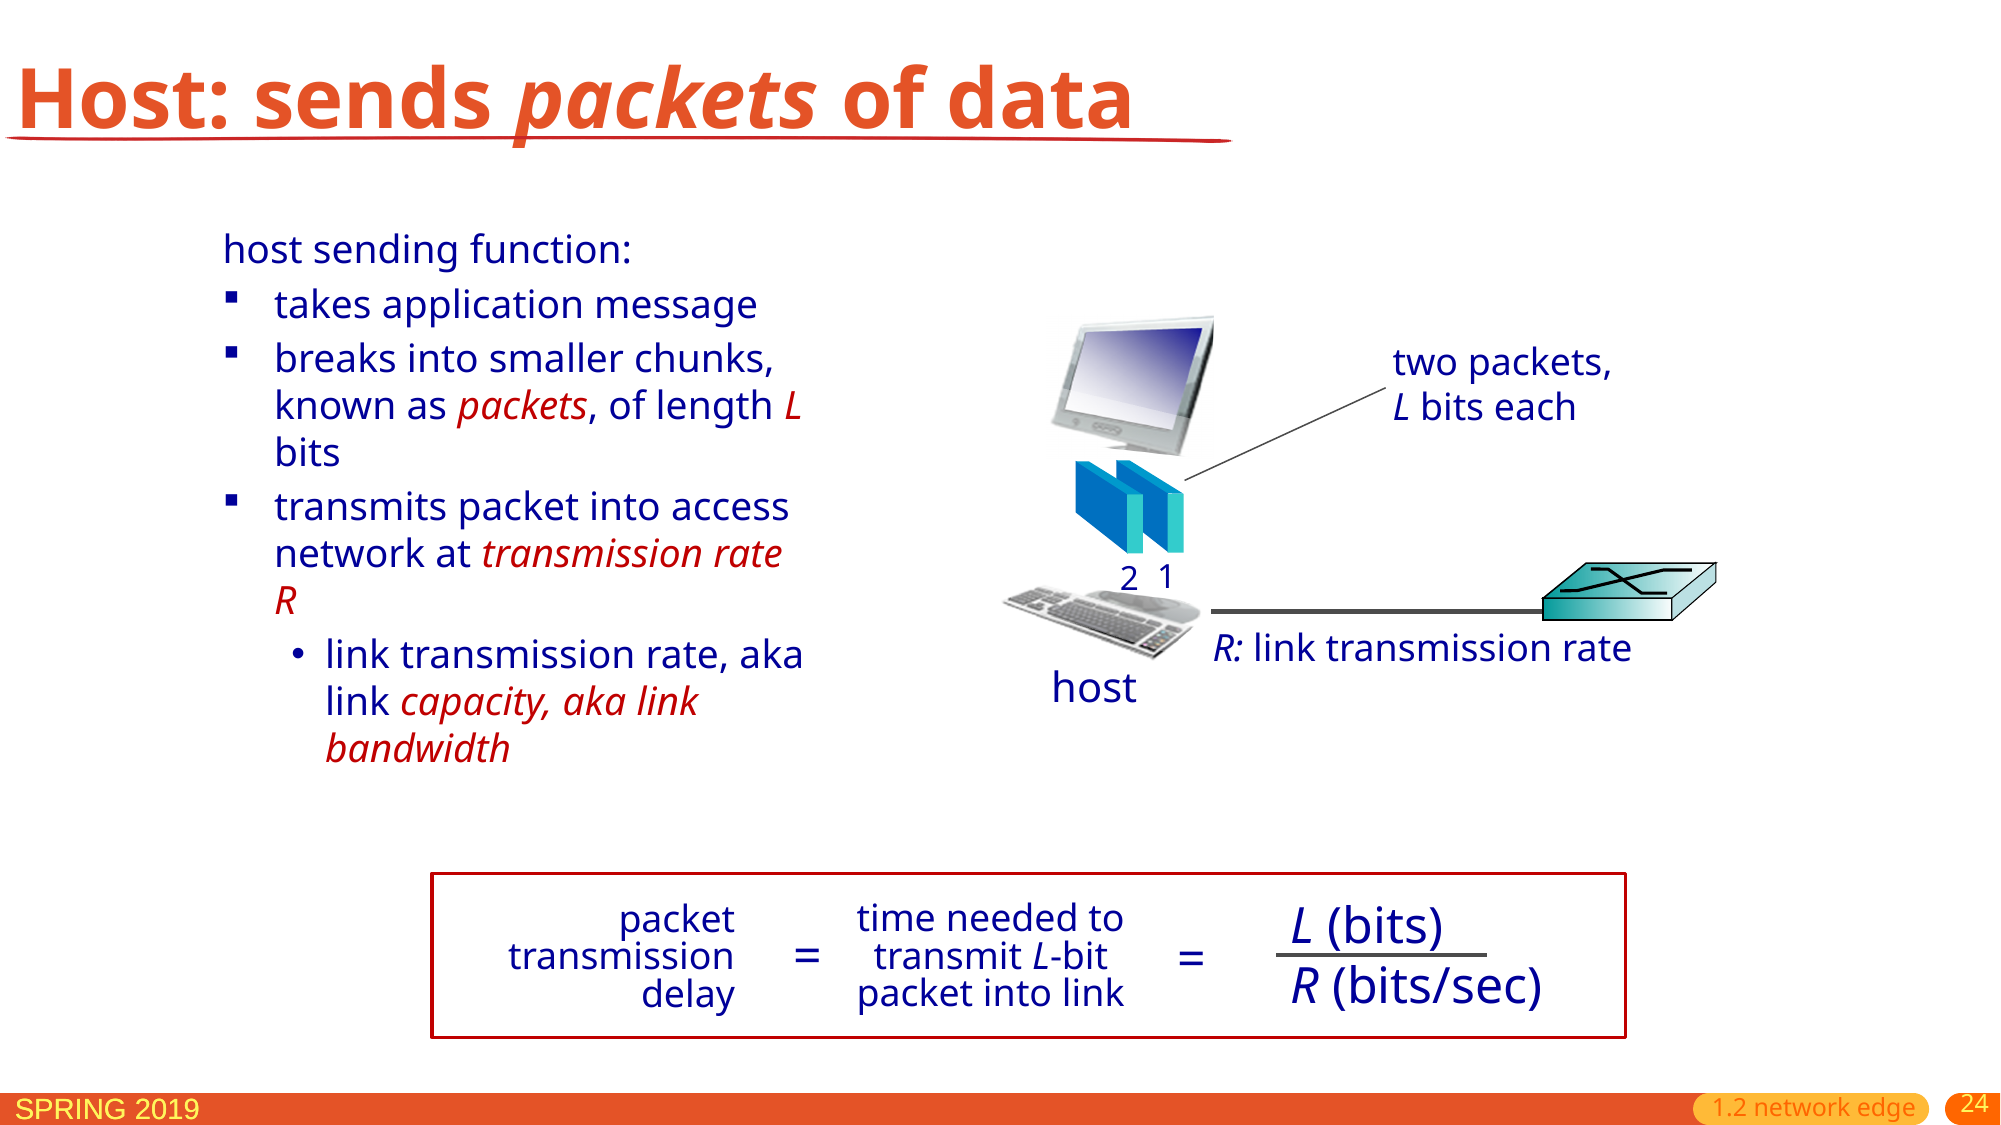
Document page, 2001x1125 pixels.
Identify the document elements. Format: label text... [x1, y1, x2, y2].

text_box R: link transmission rate [1197, 616, 1648, 677]
text_box [431, 873, 1626, 1038]
text_box 1 [1154, 548, 1191, 578]
list host sending function: takes application message breaks into smaller chunks, known as packets, of length L bits transmits packet into access network at transmission rate R link transmission rate, aka link capacity, aka link bandwidth [207, 217, 827, 780]
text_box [1075, 466, 1144, 554]
picture [0, 134, 1248, 146]
title Host: sends packets of data [0, 32, 1366, 158]
text_box two packets, L bits each [1377, 330, 1638, 436]
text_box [1184, 387, 1386, 481]
text_box 2 [1105, 561, 1154, 578]
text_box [1148, 466, 1184, 553]
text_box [1542, 561, 1717, 621]
footer 1.2 network edge [1696, 1082, 1965, 1125]
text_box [1020, 314, 1253, 460]
slide_number 24 [1965, 1090, 2000, 1125]
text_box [997, 579, 1211, 664]
text_box host [1036, 673, 1153, 719]
